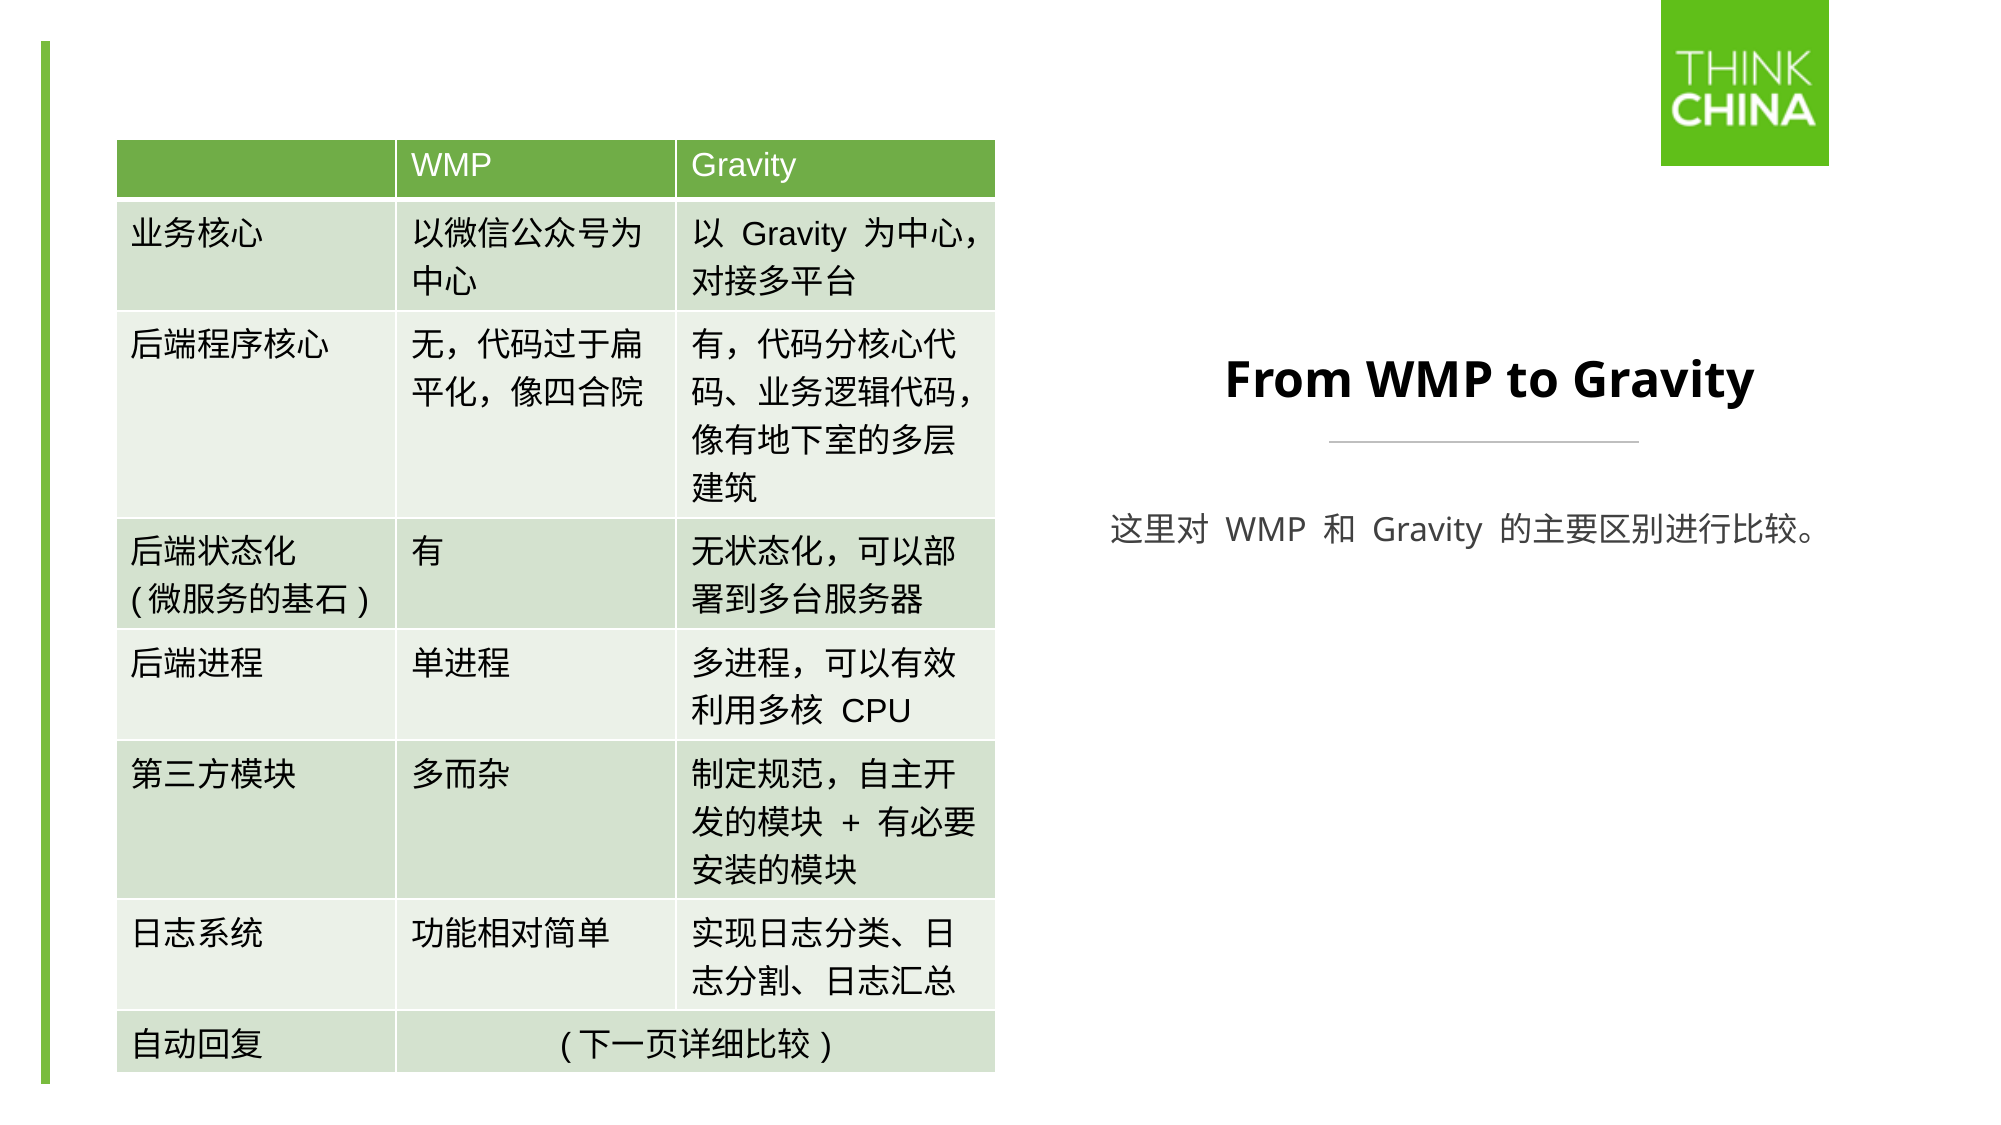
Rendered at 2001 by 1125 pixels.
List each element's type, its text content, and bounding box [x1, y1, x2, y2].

table_cell 有，代码分核心代码、业务逻辑代码，像有地下室的多层建筑 [677, 312, 995, 517]
table_cell 实现日志分类、日志分割、日志汇总 [677, 900, 995, 1009]
table_header Gravity [677, 140, 995, 197]
table_cell 日志系统 [117, 900, 395, 1009]
table_cell 无状态化，可以部署到多台服务器 [677, 519, 995, 628]
table_cell 第三方模块 [117, 741, 395, 898]
table_header [117, 140, 395, 197]
table_cell 业务核心 [117, 202, 395, 310]
list 这里对 WMP 和 Gravity 的主要区别进行比较。 [1095, 457, 1885, 970]
table_cell 有 [397, 519, 675, 628]
table_cell 多而杂 [397, 741, 675, 898]
table_cell 无，代码过于扁平化，像四合院 [397, 312, 675, 517]
table_cell 多进程，可以有效利用多核 CPU [677, 630, 995, 739]
table_cell 制定规范，自主开发的模块 + 有必要安装的模块 [677, 741, 995, 898]
table_cell 后端进程 [117, 630, 395, 739]
table_cell 以 Gravity 为中心，对接多平台 [677, 202, 995, 310]
table_cell 后端状态化 (微服务的基石) [117, 519, 395, 628]
picture [1661, 0, 1829, 166]
title From WMP to Gravity [1095, 335, 1885, 428]
table_cell (下一页详细比较) [397, 1011, 995, 1072]
table_cell 以微信公众号为中心 [397, 202, 675, 310]
table_header WMP [397, 140, 675, 197]
table_cell 功能相对简单 [397, 900, 675, 1009]
table_cell 自动回复 [117, 1011, 395, 1072]
table_cell 单进程 [397, 630, 675, 739]
table_cell 后端程序核心 [117, 312, 395, 517]
